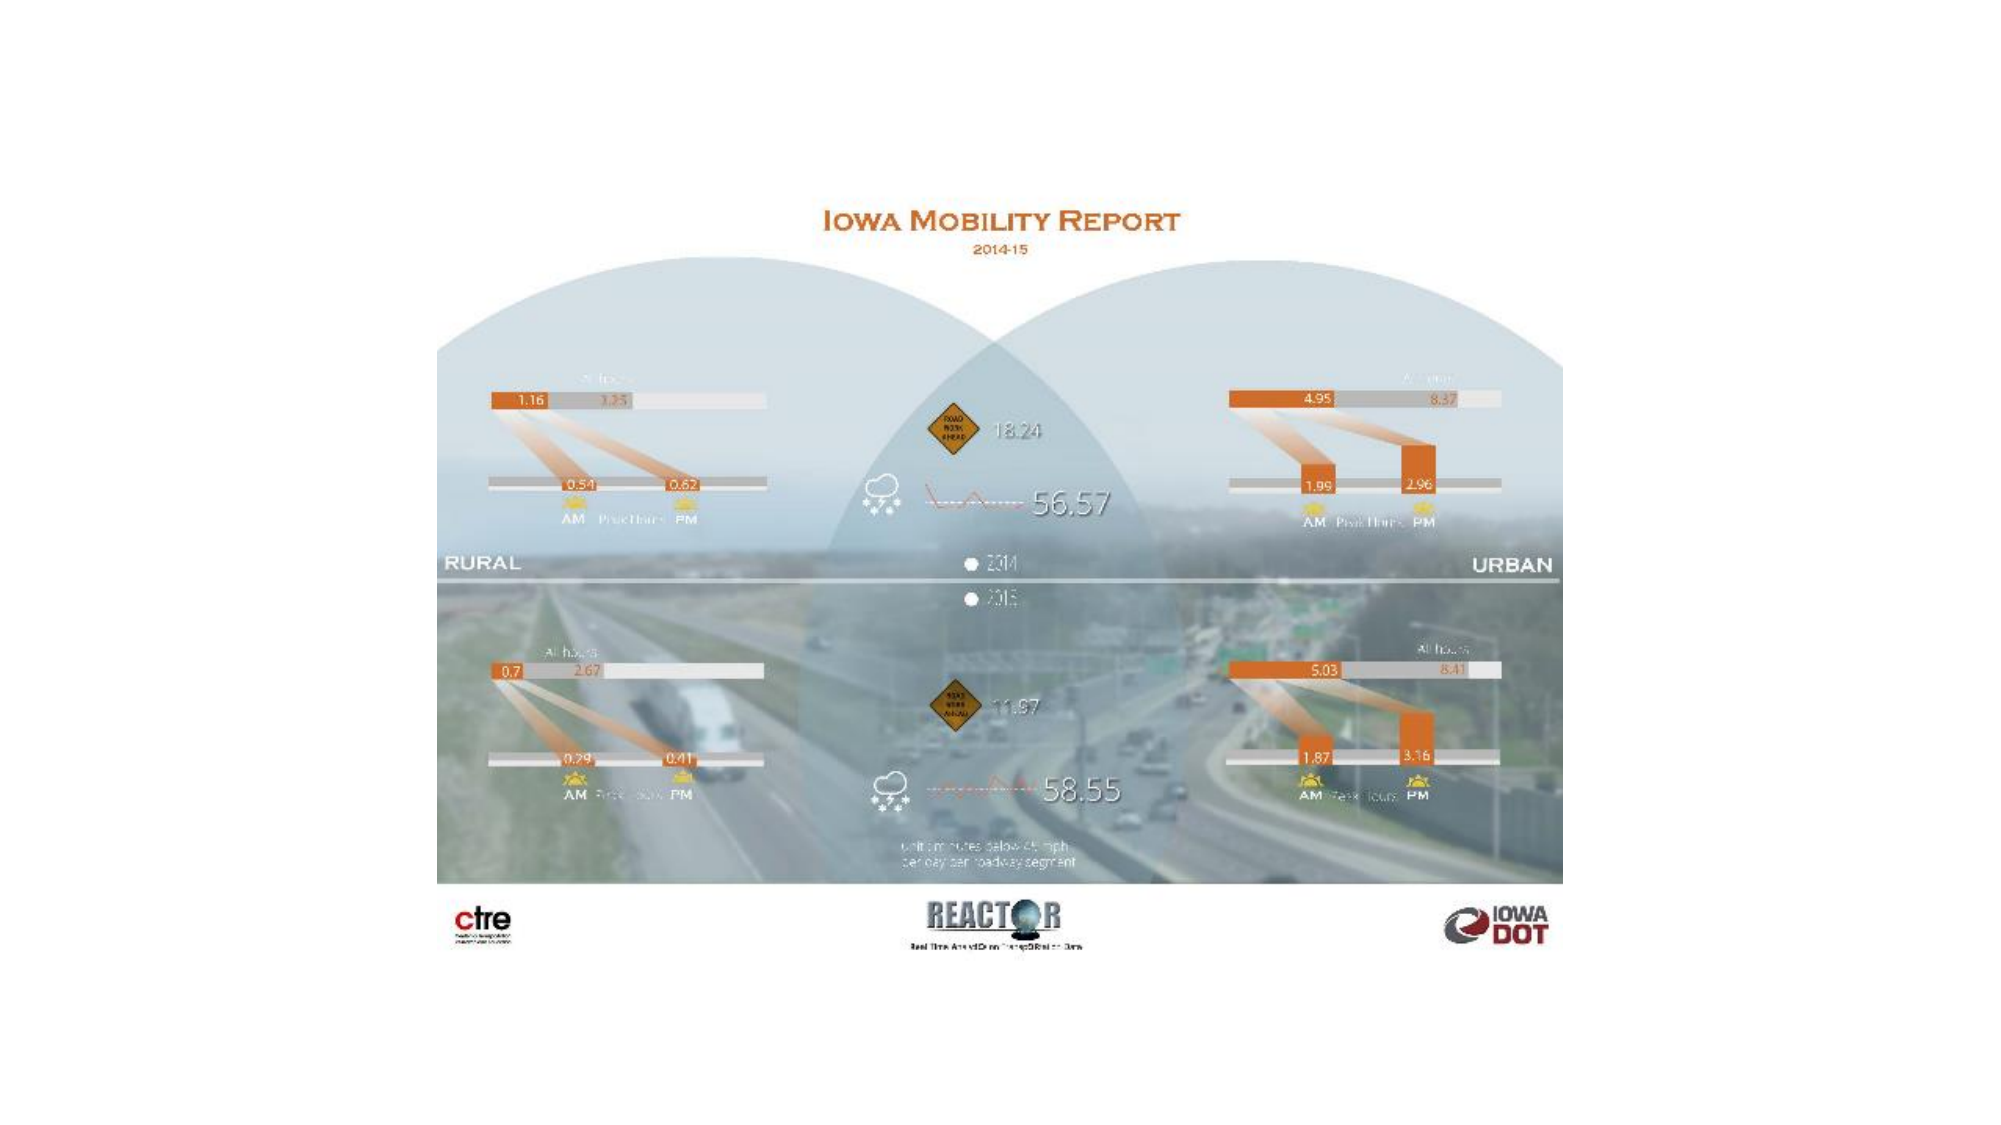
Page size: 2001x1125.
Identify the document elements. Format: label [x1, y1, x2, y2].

picture [437, 148, 1563, 961]
